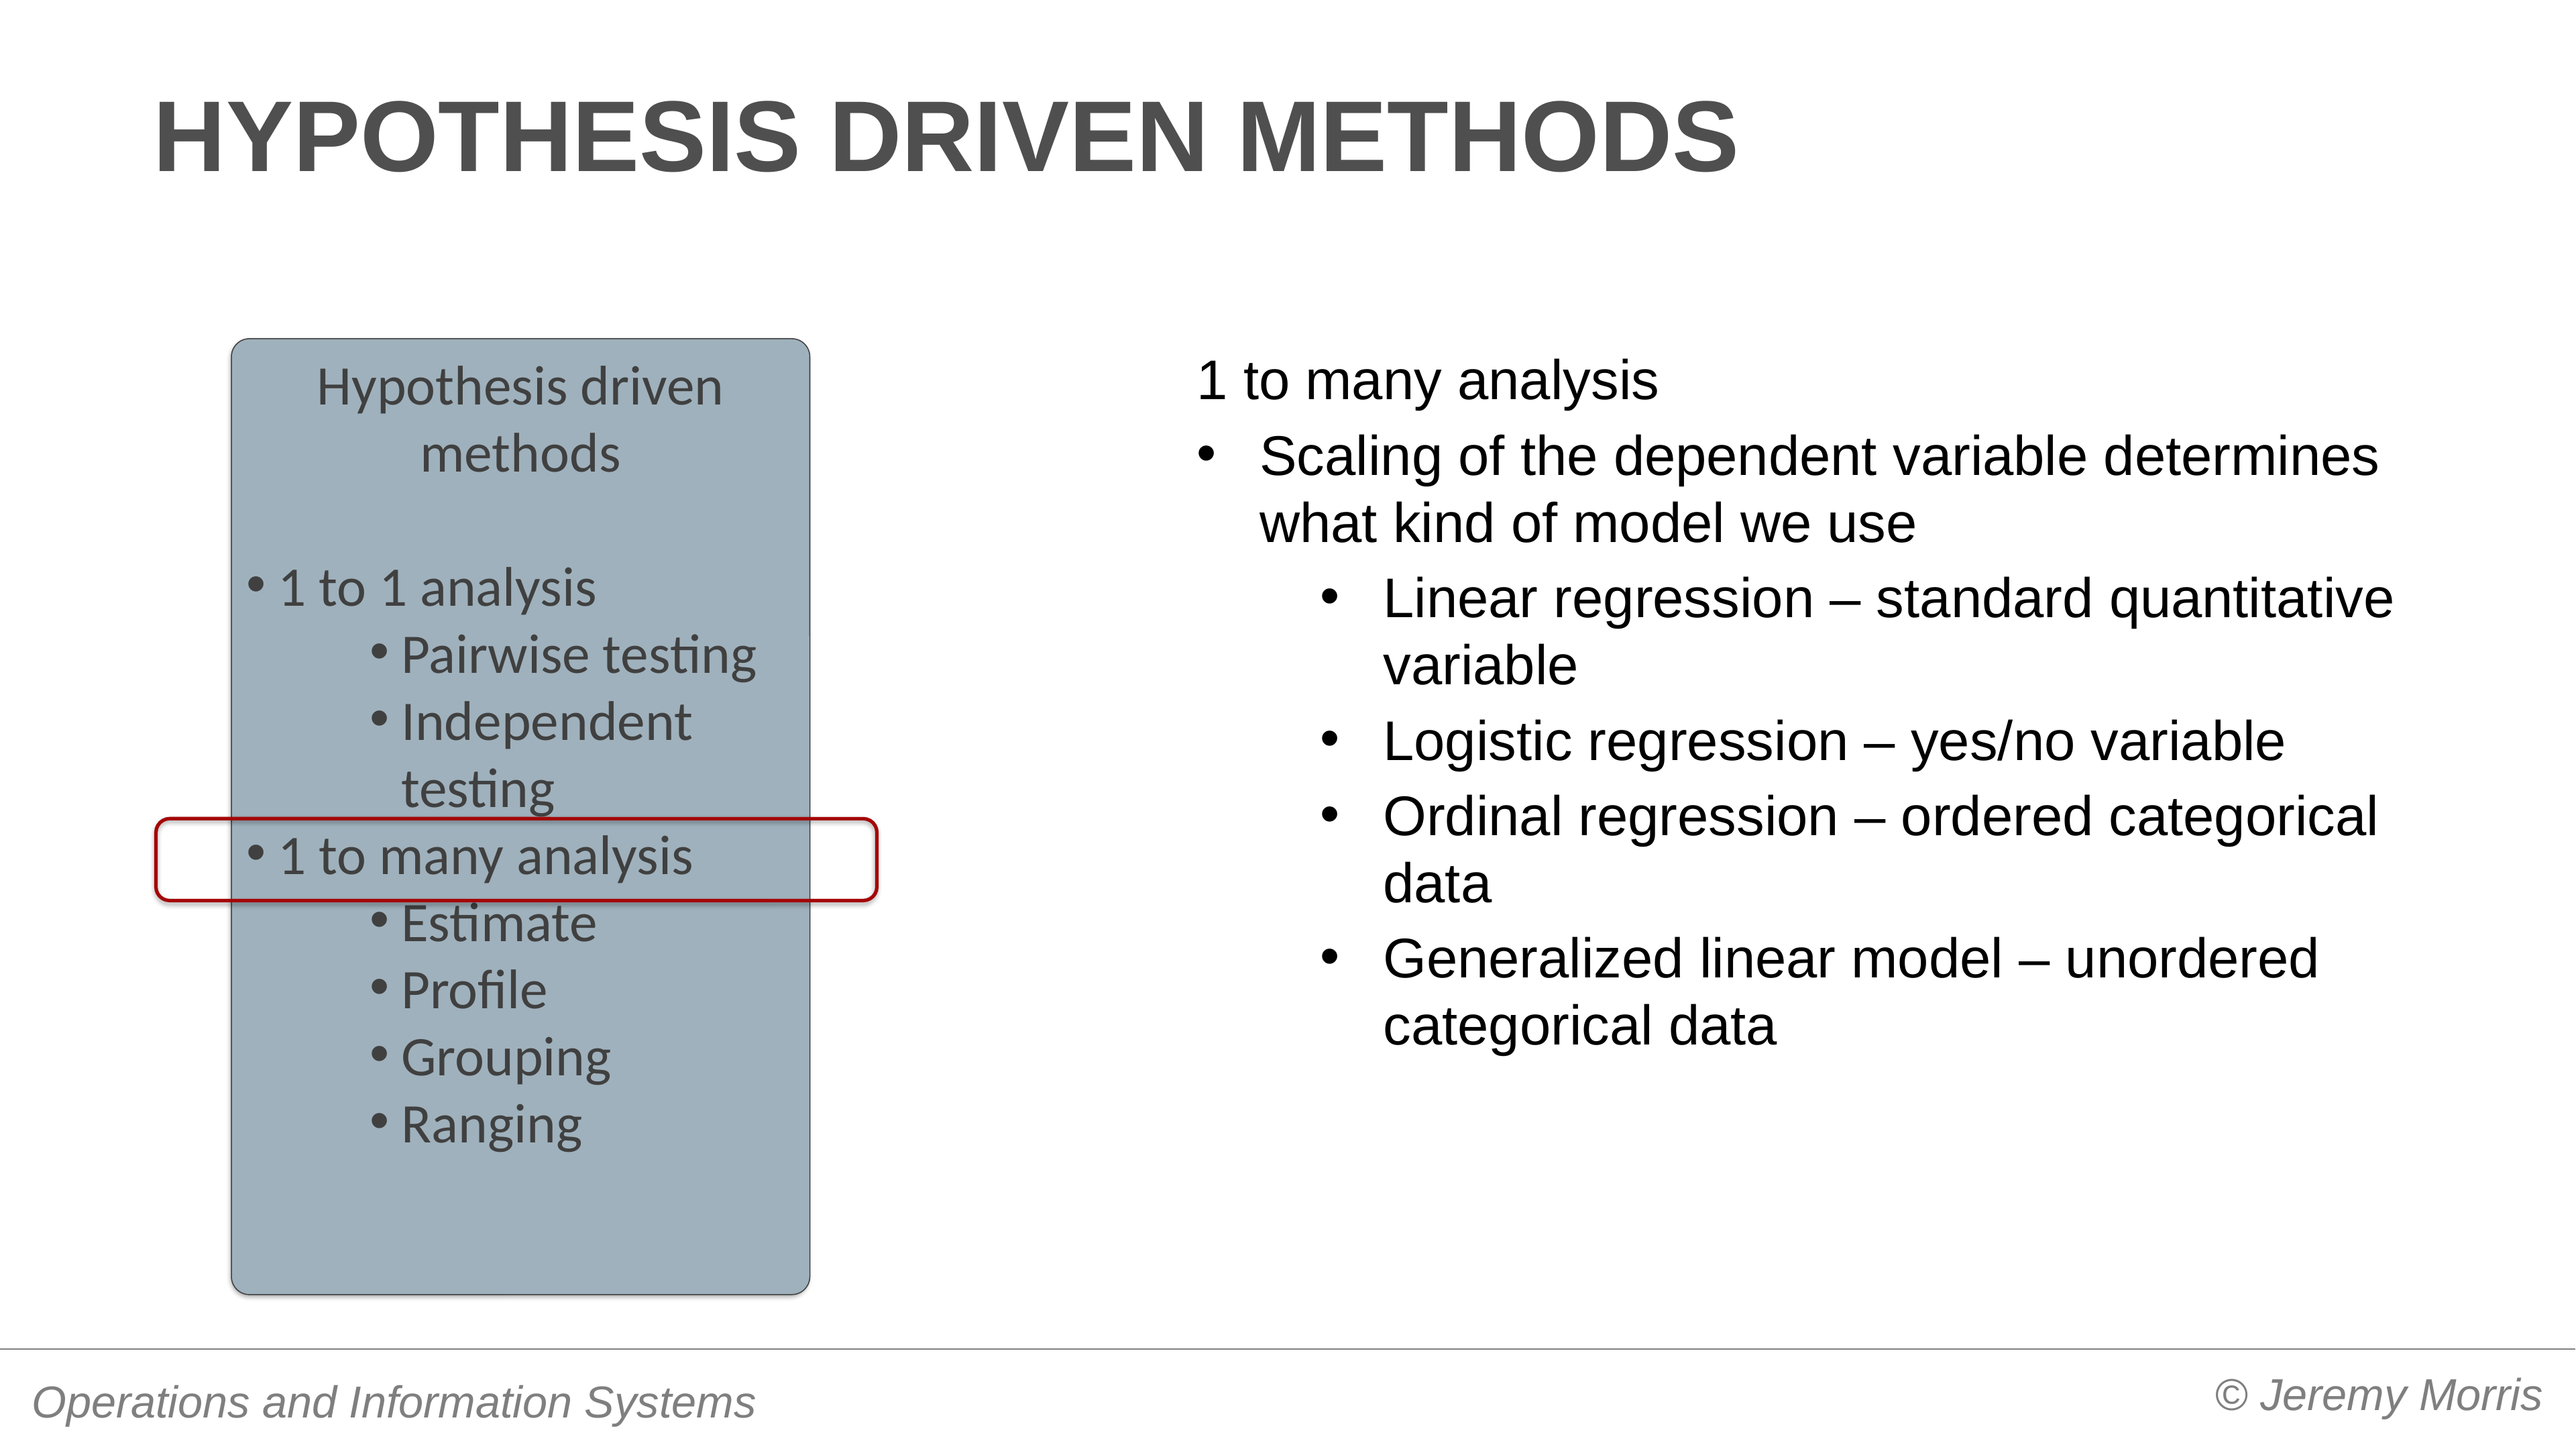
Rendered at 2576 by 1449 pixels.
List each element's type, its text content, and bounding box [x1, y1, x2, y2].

title Hypothesis driven methods [128, 53, 2447, 204]
text_box 1 to many analysis Scaling of the dependent variable determines what kind of model we use Linear regression – standard quantitative variable Logistic regression – yes/no variable Ordinal regression – ordered categorical data Generalized linear model – unordered categorical data [1187, 338, 2420, 1061]
text_box Hypothesis driven methods 1 to 1 analysis Pairwise testing Independent testing 1 to many analysis Estimate Profile Grouping Ranging [231, 338, 811, 817]
text_box [155, 818, 878, 902]
text_box Hypothesis driven methods 1 to 1 analysis Pairwise testing Independent testing 1 to many analysis Estimate Profile Grouping Ranging [231, 907, 811, 1295]
